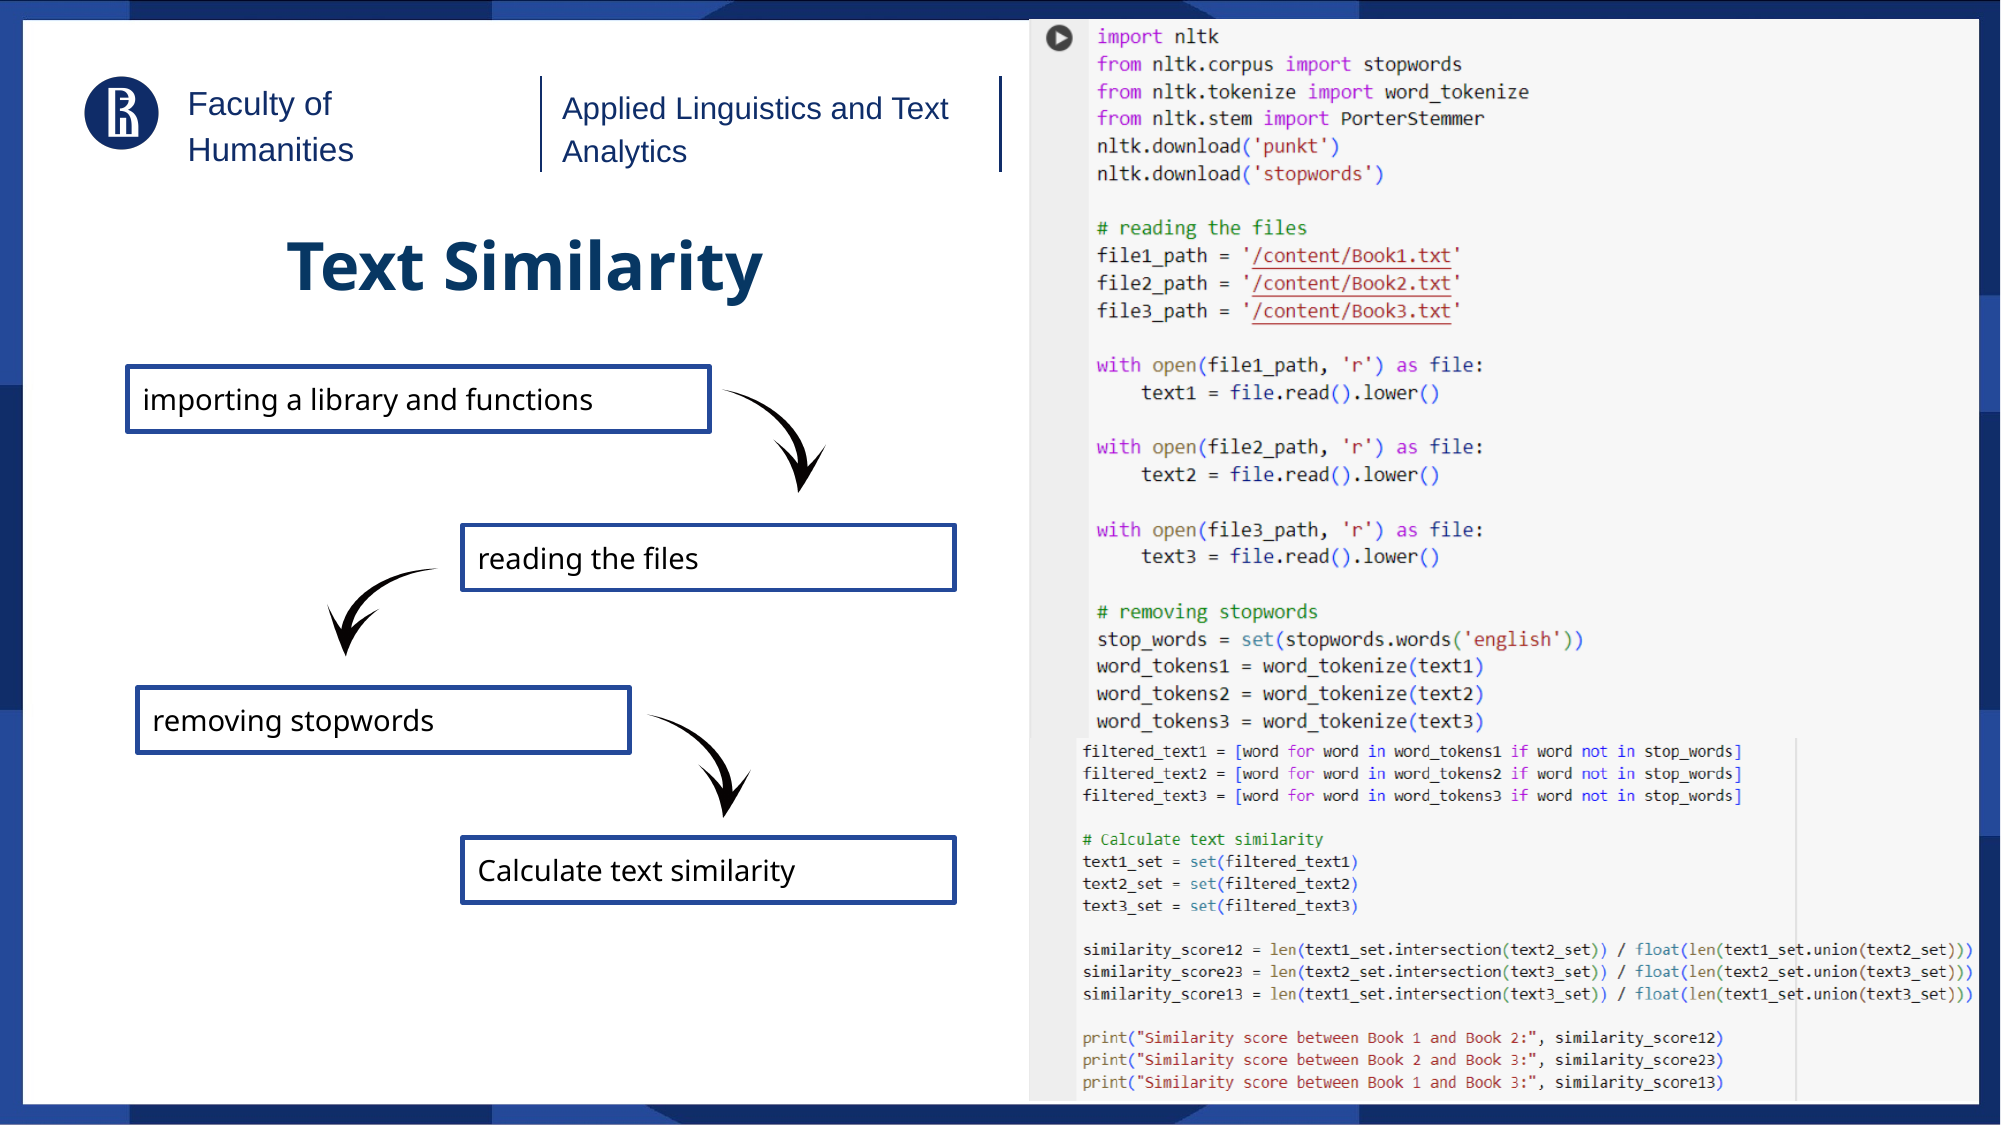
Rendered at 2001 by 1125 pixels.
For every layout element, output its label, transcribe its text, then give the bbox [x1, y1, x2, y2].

text_box Calculate text similarity [462, 837, 955, 903]
text_box removing stopwords [137, 687, 630, 753]
list Applied Linguistics and Text Analytics [562, 82, 978, 163]
list Faculty of Humanities [187, 76, 500, 170]
picture [0, 0, 2001, 1125]
text_box importing a library and functions [127, 366, 710, 432]
text_box reading the files [462, 524, 955, 590]
list Text Similarity [73, 197, 978, 327]
